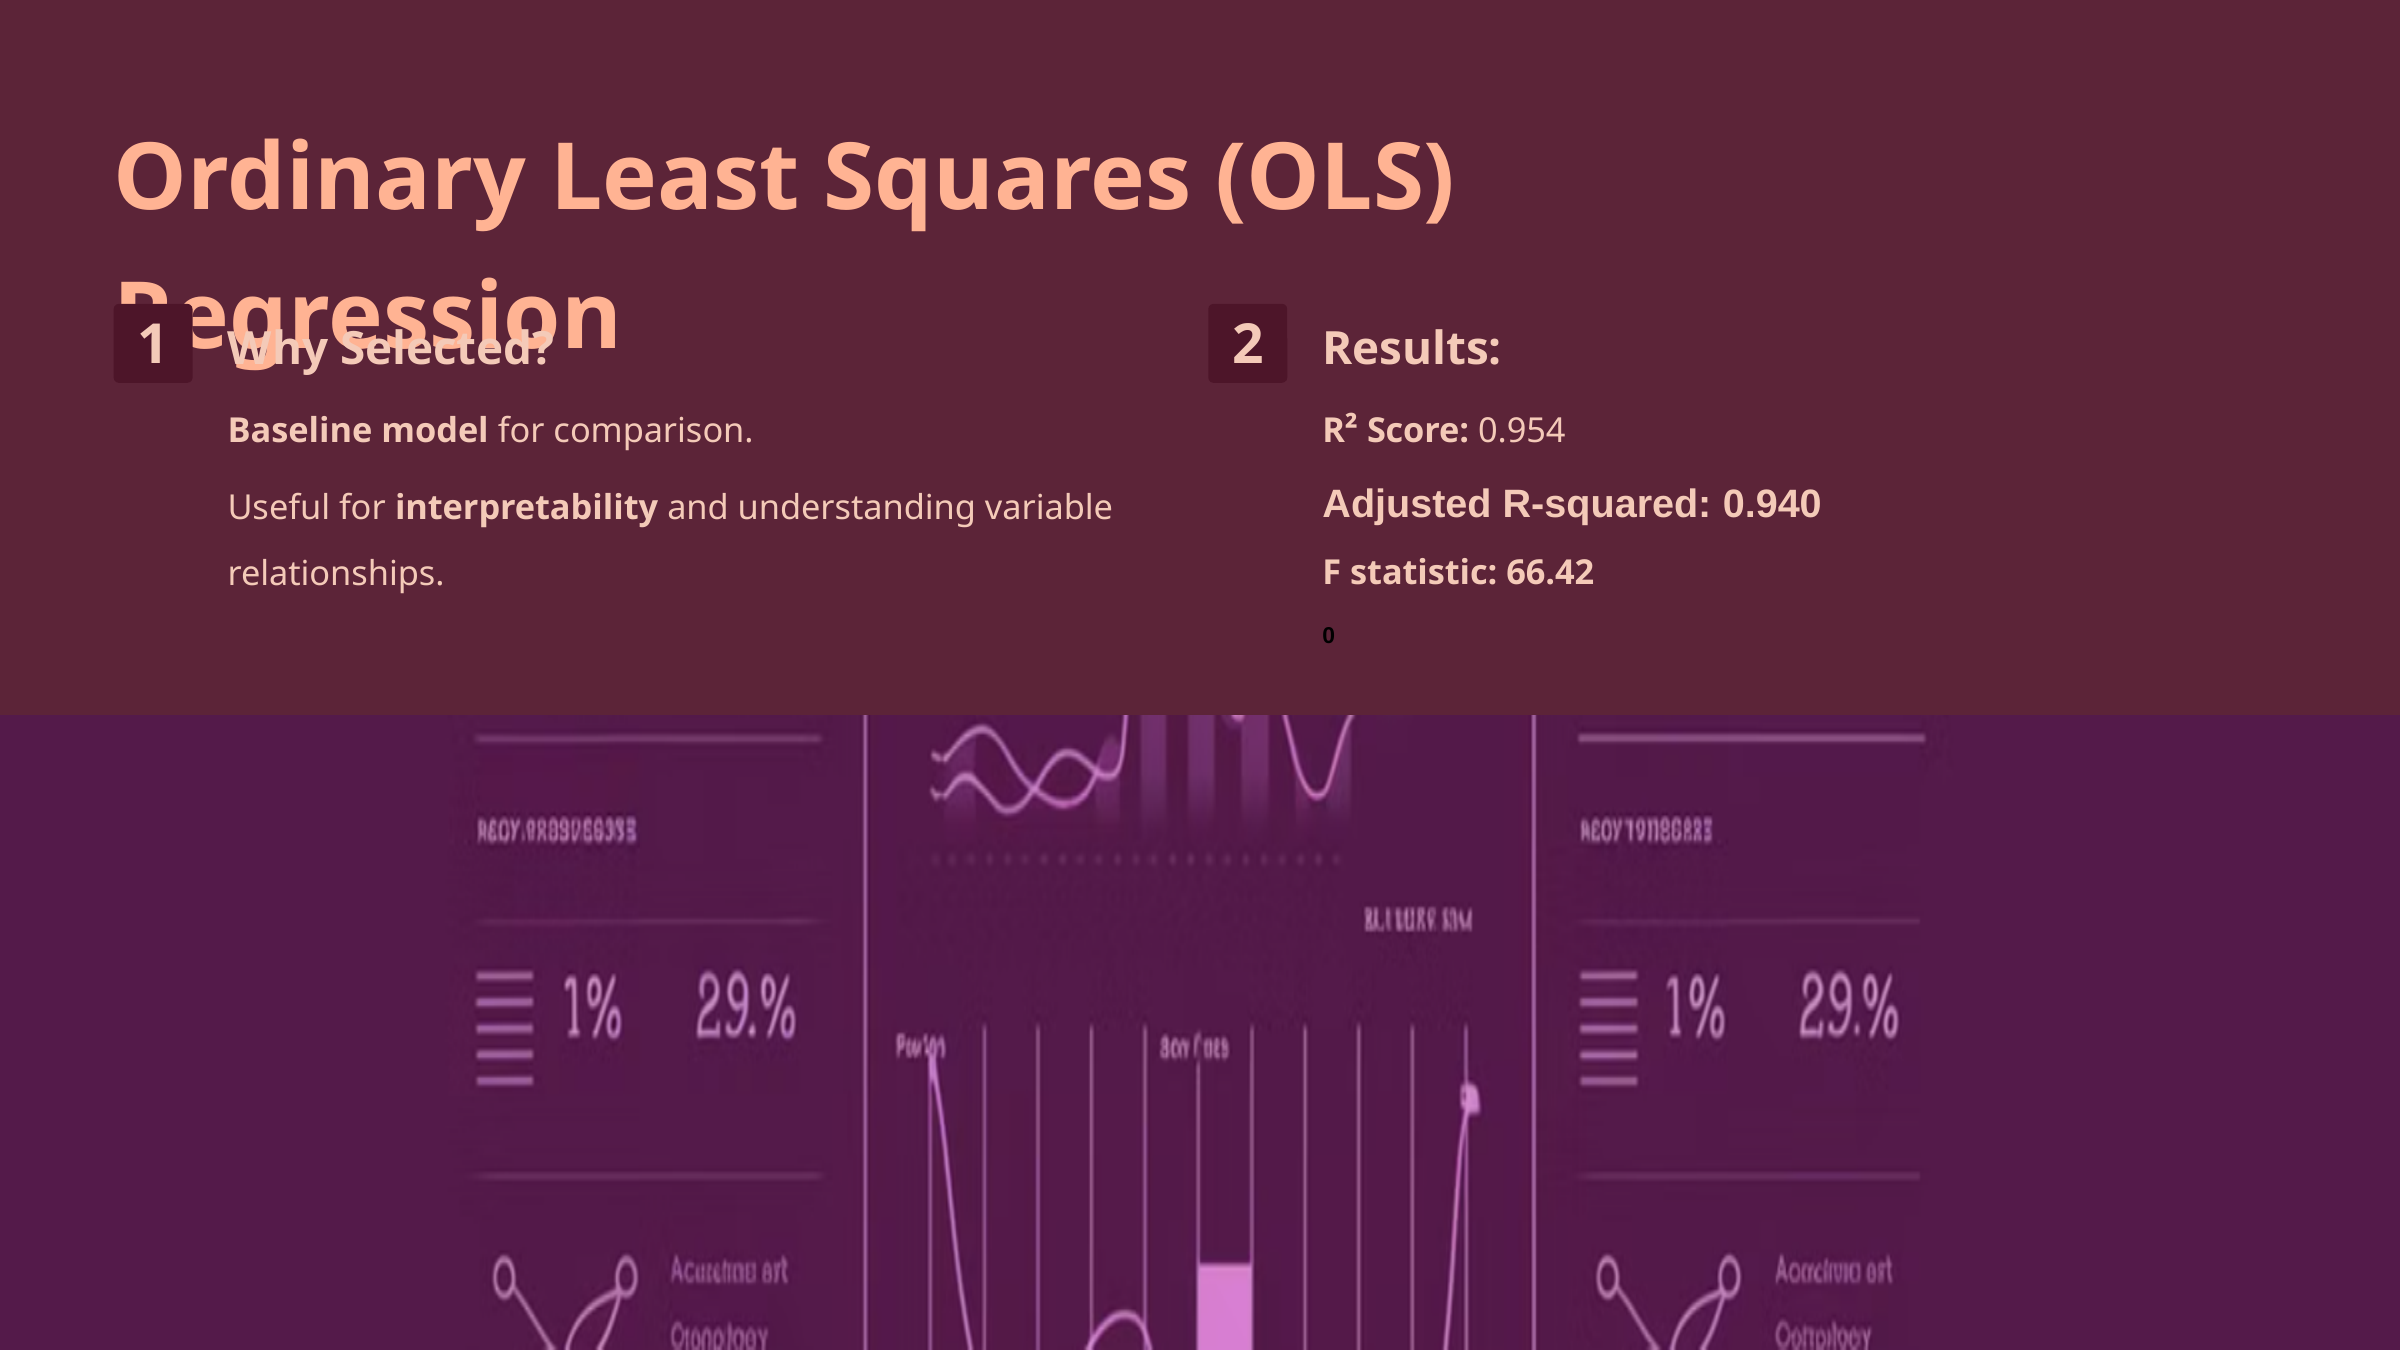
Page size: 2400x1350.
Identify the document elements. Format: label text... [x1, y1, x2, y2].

text_box Ordinary Least Squares (OLS) Regression [113, 89, 1954, 207]
text_box Useful for interpretability and understanding variable relationships. [227, 460, 1174, 574]
text_box [113, 303, 193, 383]
text_box Baseline model for comparison. [227, 383, 1174, 440]
text_box Results: [1322, 303, 1791, 363]
text_box Why Selected? [227, 303, 697, 363]
text_box 2 [1219, 308, 1276, 379]
picture [0, 715, 2400, 1350]
text_box 1 [125, 308, 182, 379]
text_box R² Score: 0.954 Adjusted R-squared: 0.940 F statistic: 66.42 0 [1322, 383, 2268, 440]
text_box [1208, 303, 1288, 383]
